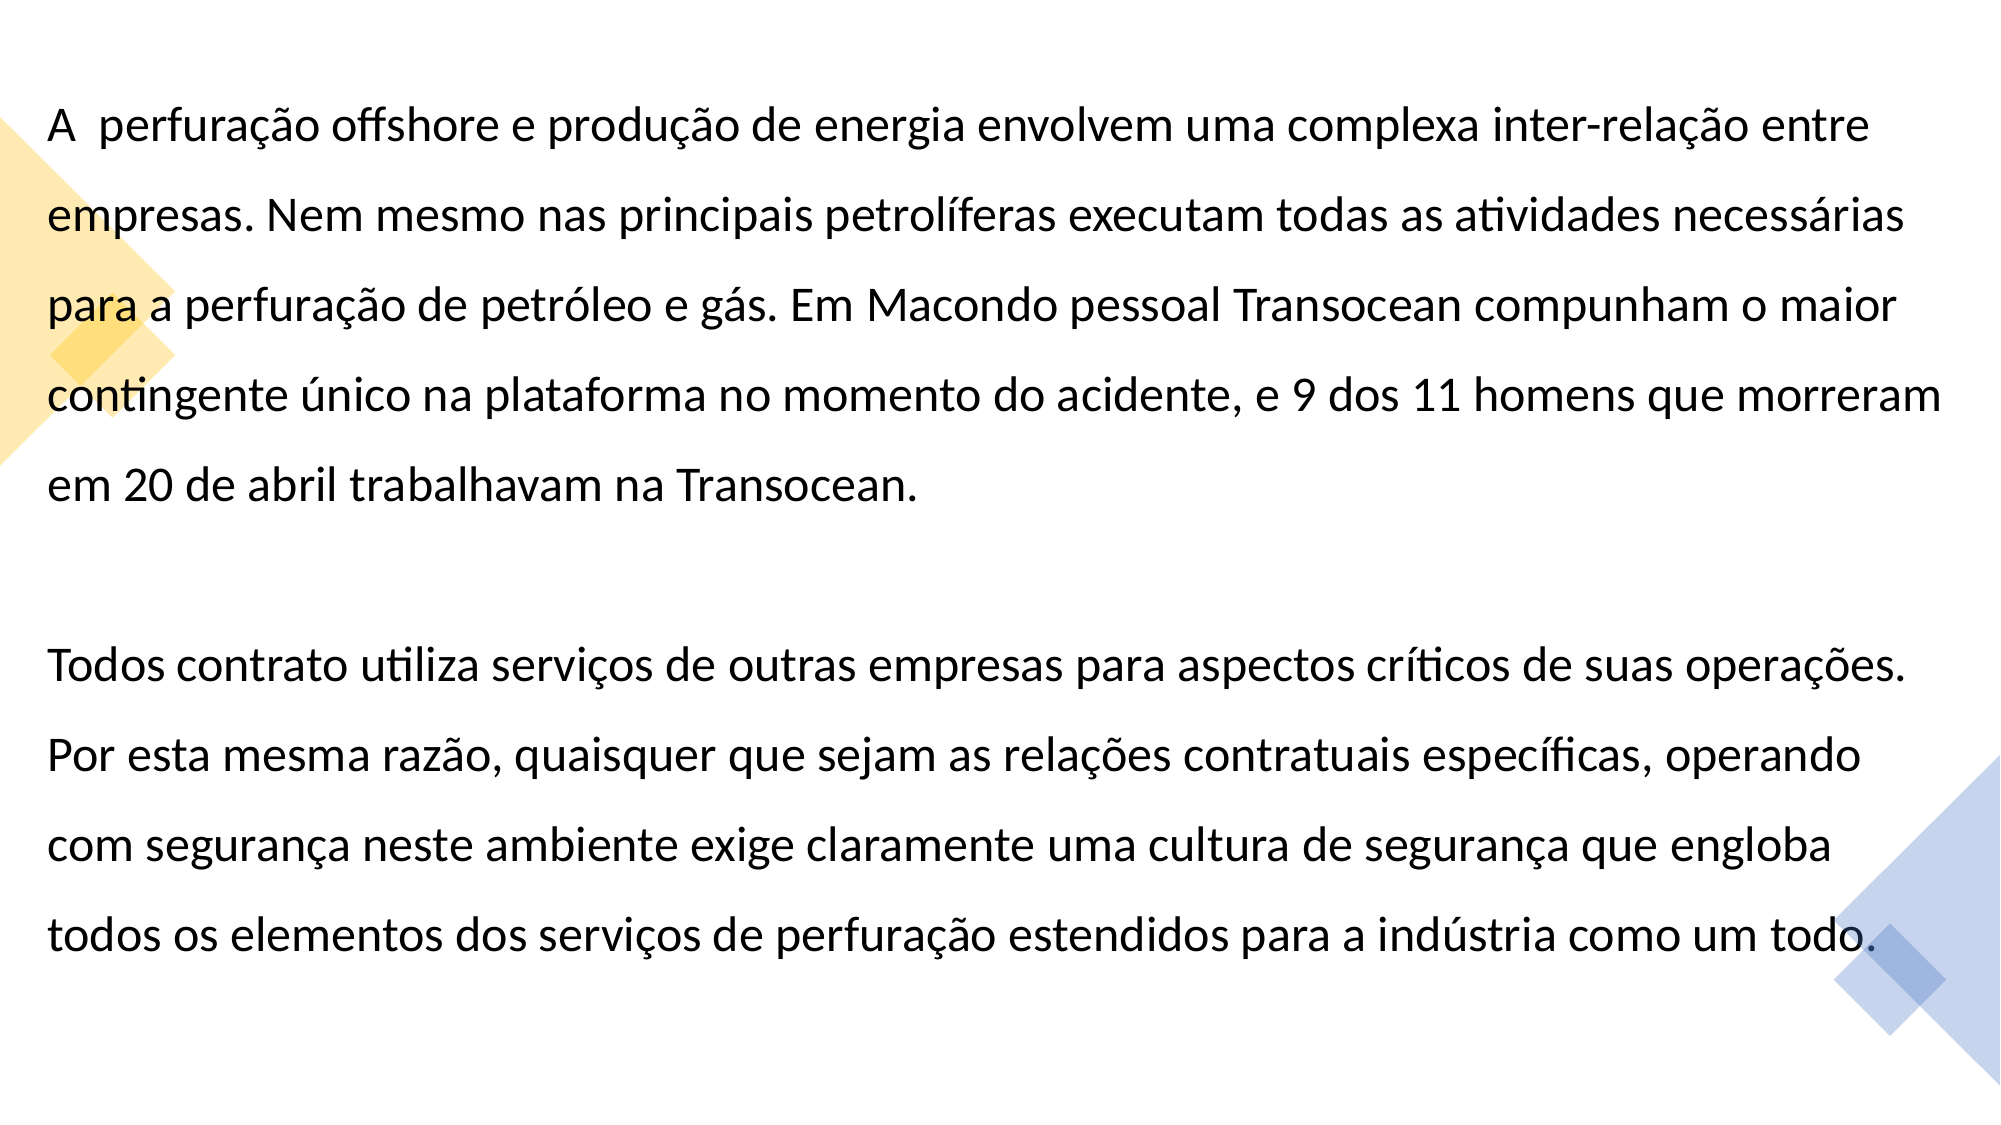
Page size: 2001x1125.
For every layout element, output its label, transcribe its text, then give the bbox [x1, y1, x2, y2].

text_box [1832, 753, 2000, 1088]
text_box A perfuração offshore e produção de energia envolvem uma complexa inter-relação entre empresas. Nem mesmo nas principais petrolíferas executam todas as atividades necessárias para a perfuração de petróleo e gás. Em Macondo pessoal Transocean compunham o maior contingente único na plataforma no momento do acidente, e 9 dos 11 homens que morreram em 20 de abril trabalhavam na Transocean. Todos contrato utiliza serviços de outras empresas para aspectos críticos de suas operações. Por esta mesma razão, quaisquer que sejam as relações contratuais específicas, operando com segurança neste ambiente exige claramente uma cultura de segurança que engloba todos os elementos dos serviços de perfuração estendidos para a indústria como um todo. [32, 53, 1968, 798]
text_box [0, 116, 176, 466]
text_box [0, 0, 2000, 784]
text_box [0, 466, 2000, 1125]
text_box [1832, 921, 1948, 1038]
